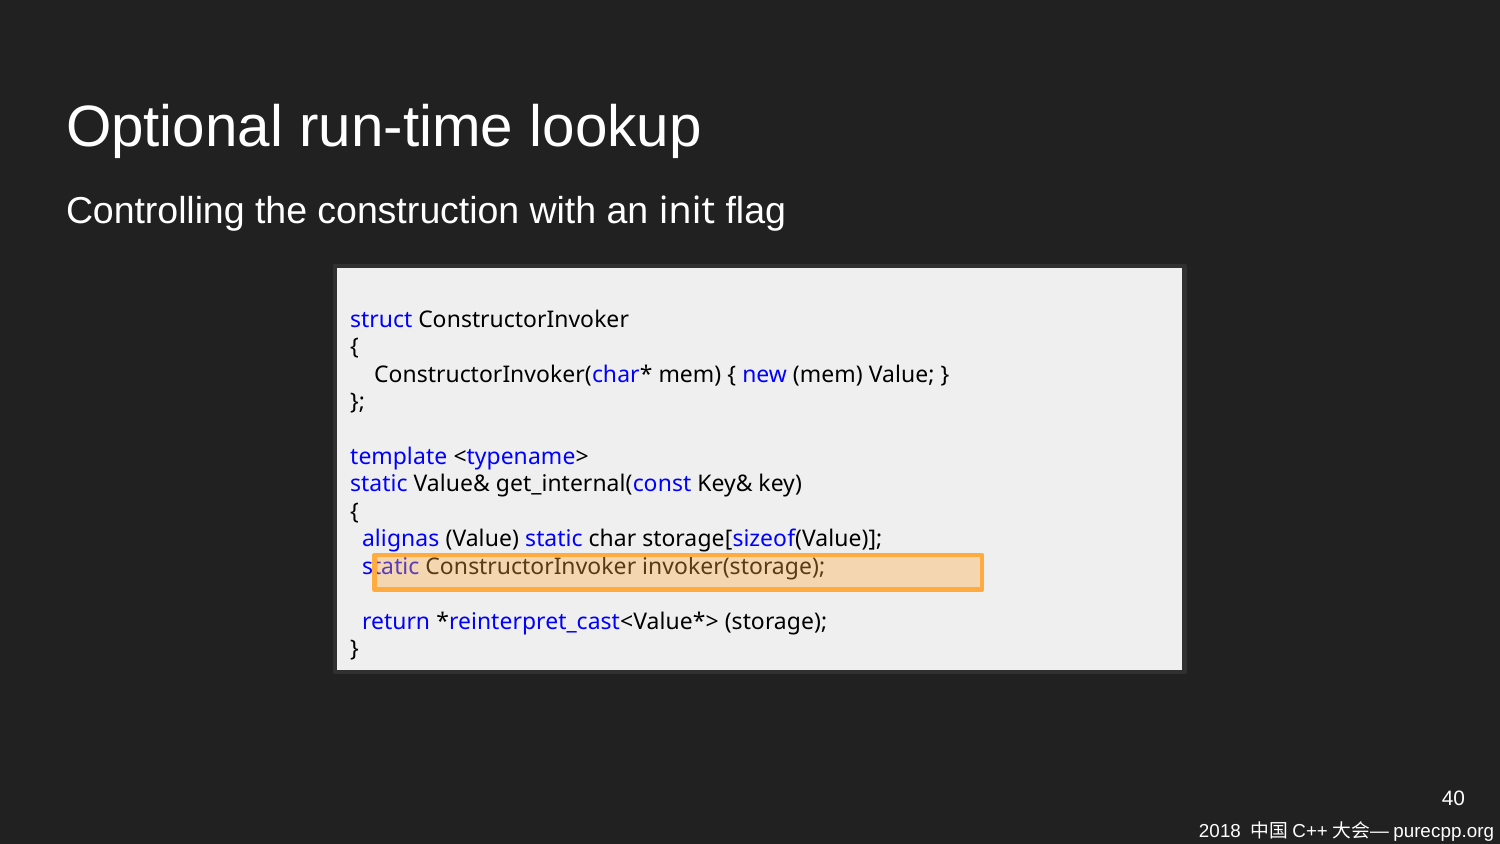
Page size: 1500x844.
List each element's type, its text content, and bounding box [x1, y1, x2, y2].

text_box [374, 555, 983, 590]
slide_number 40 [1389, 764, 1480, 830]
title Optional run-time lookup [51, 72, 1449, 164]
text_box struct ConstructorInvoker { ConstructorInvoker(char* mem) { new (mem) Value; } }; template <typename> static Value& get_internal(const Key& key) { alignas (Value) static char storage[sizeof(Value)]; static ConstructorInvoker invoker(storage); return *reinterpret_cast<Value*> (storage); } [335, 265, 1185, 672]
list Controlling the construction with an init flag [51, 164, 1449, 238]
